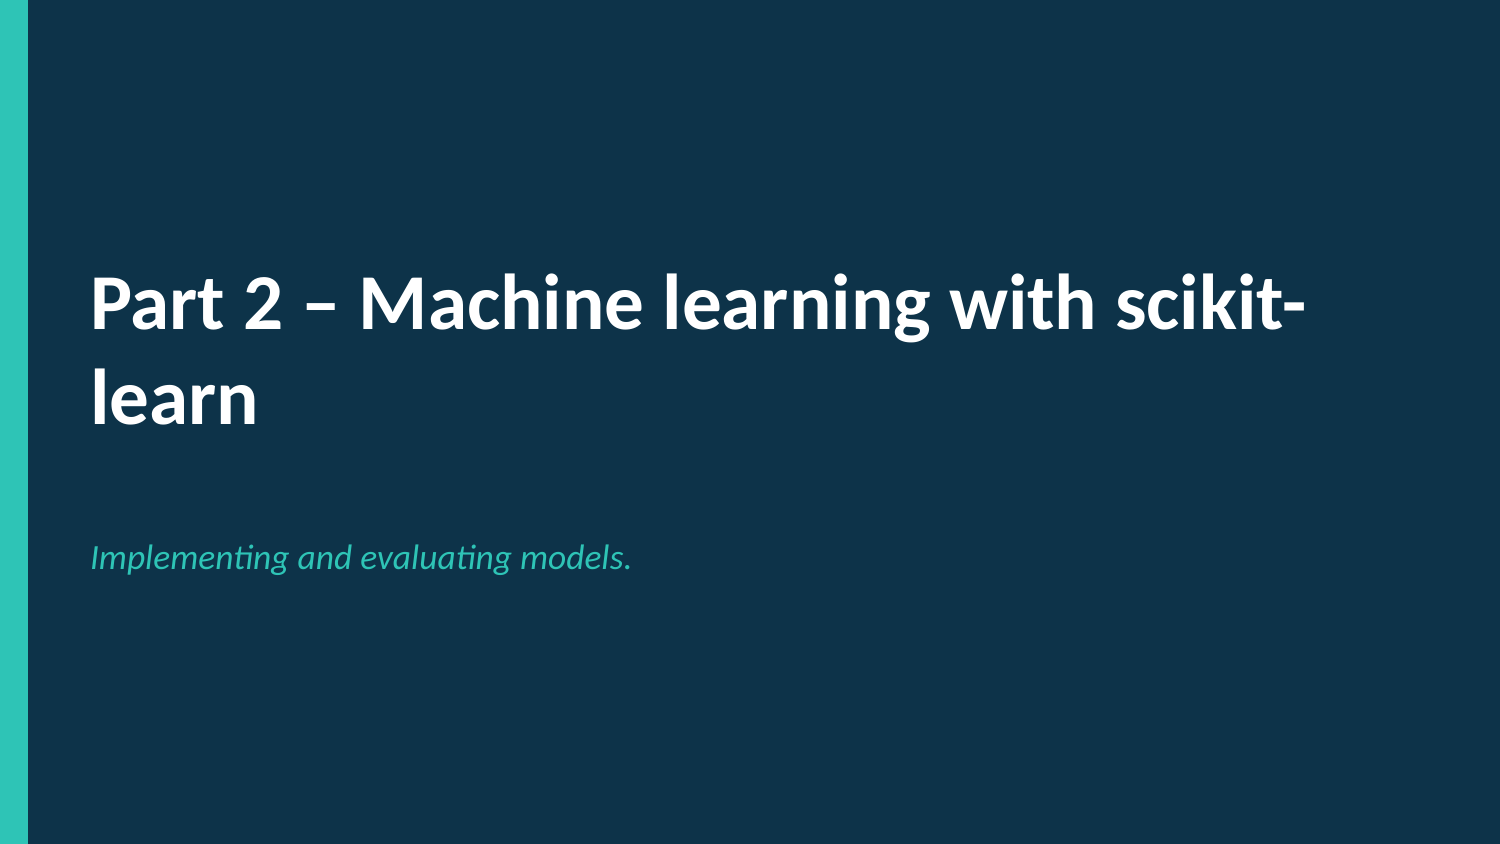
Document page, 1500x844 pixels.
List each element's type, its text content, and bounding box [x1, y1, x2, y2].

text_box Implementing and evaluating models. [74, 502, 1425, 608]
text_box Part 2 – Machine learning with scikit-learn [74, 224, 1425, 465]
text_box [0, 0, 27, 844]
